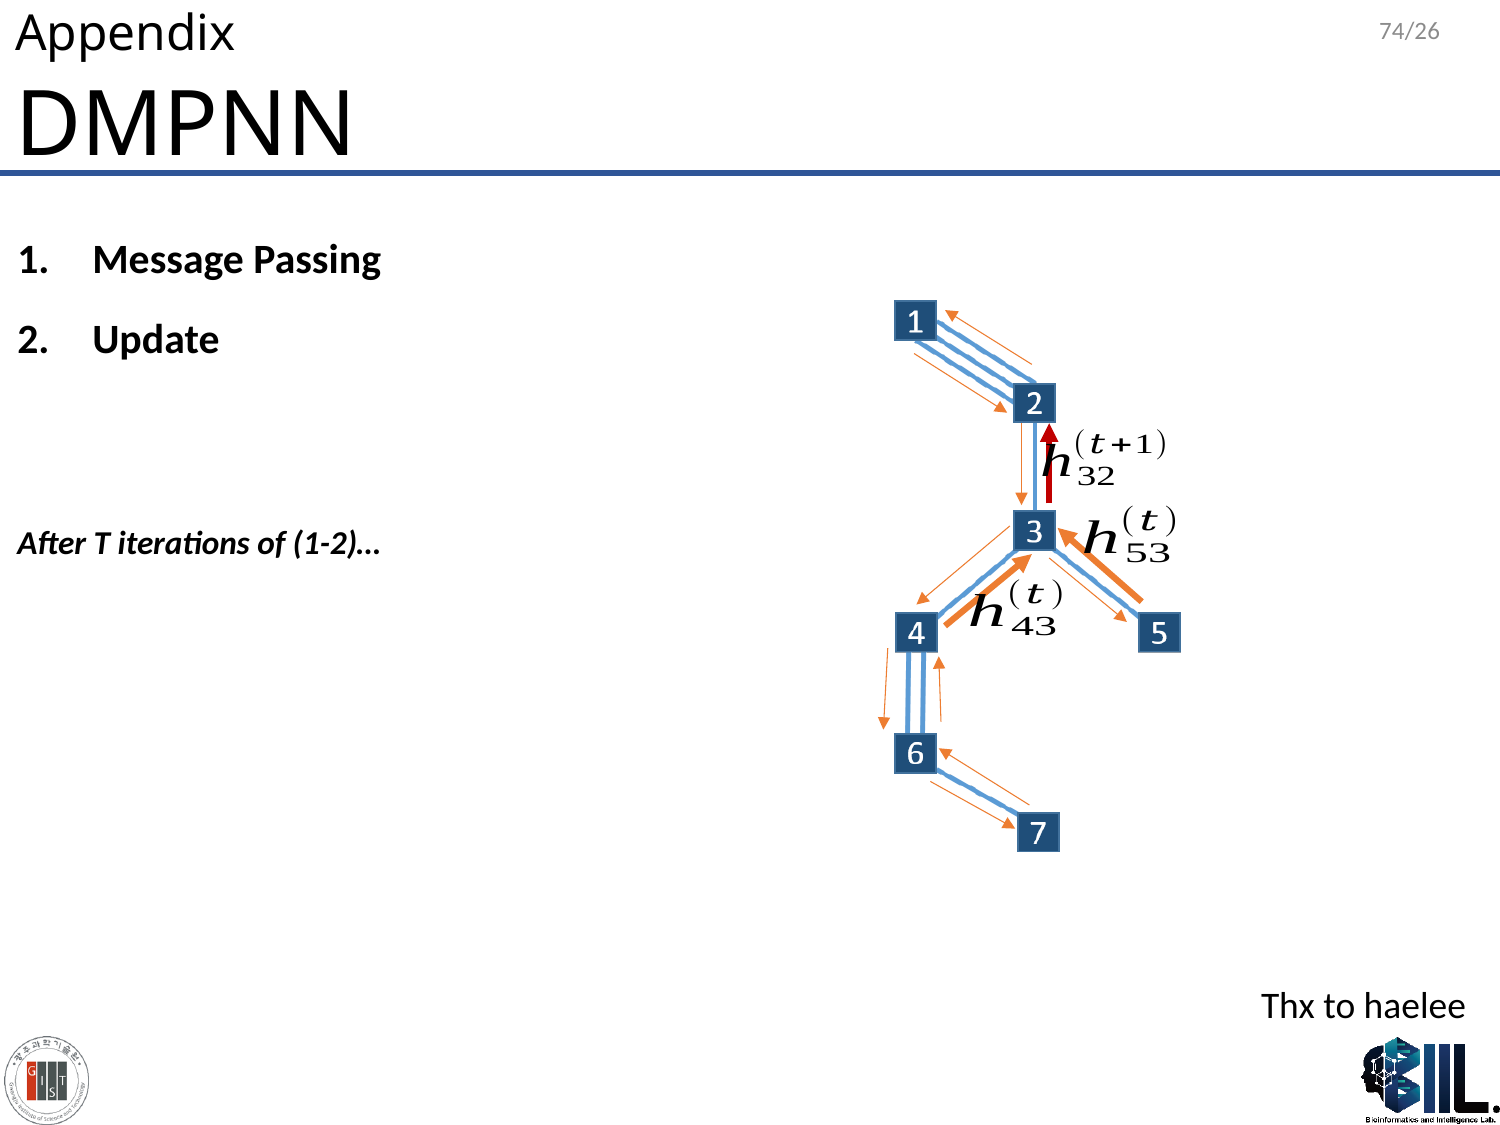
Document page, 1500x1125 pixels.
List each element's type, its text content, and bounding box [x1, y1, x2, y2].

text_box DMPNN [0, 68, 1238, 170]
picture [4, 1036, 89, 1125]
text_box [883, 288, 1190, 874]
picture [1361, 1037, 1500, 1125]
text_box Thx to haelee [1246, 973, 1482, 1033]
slide_number 74/26 [1117, 0, 1455, 60]
text_box DMPNN [0, 176, 1238, 183]
title Appendix [0, 0, 602, 68]
